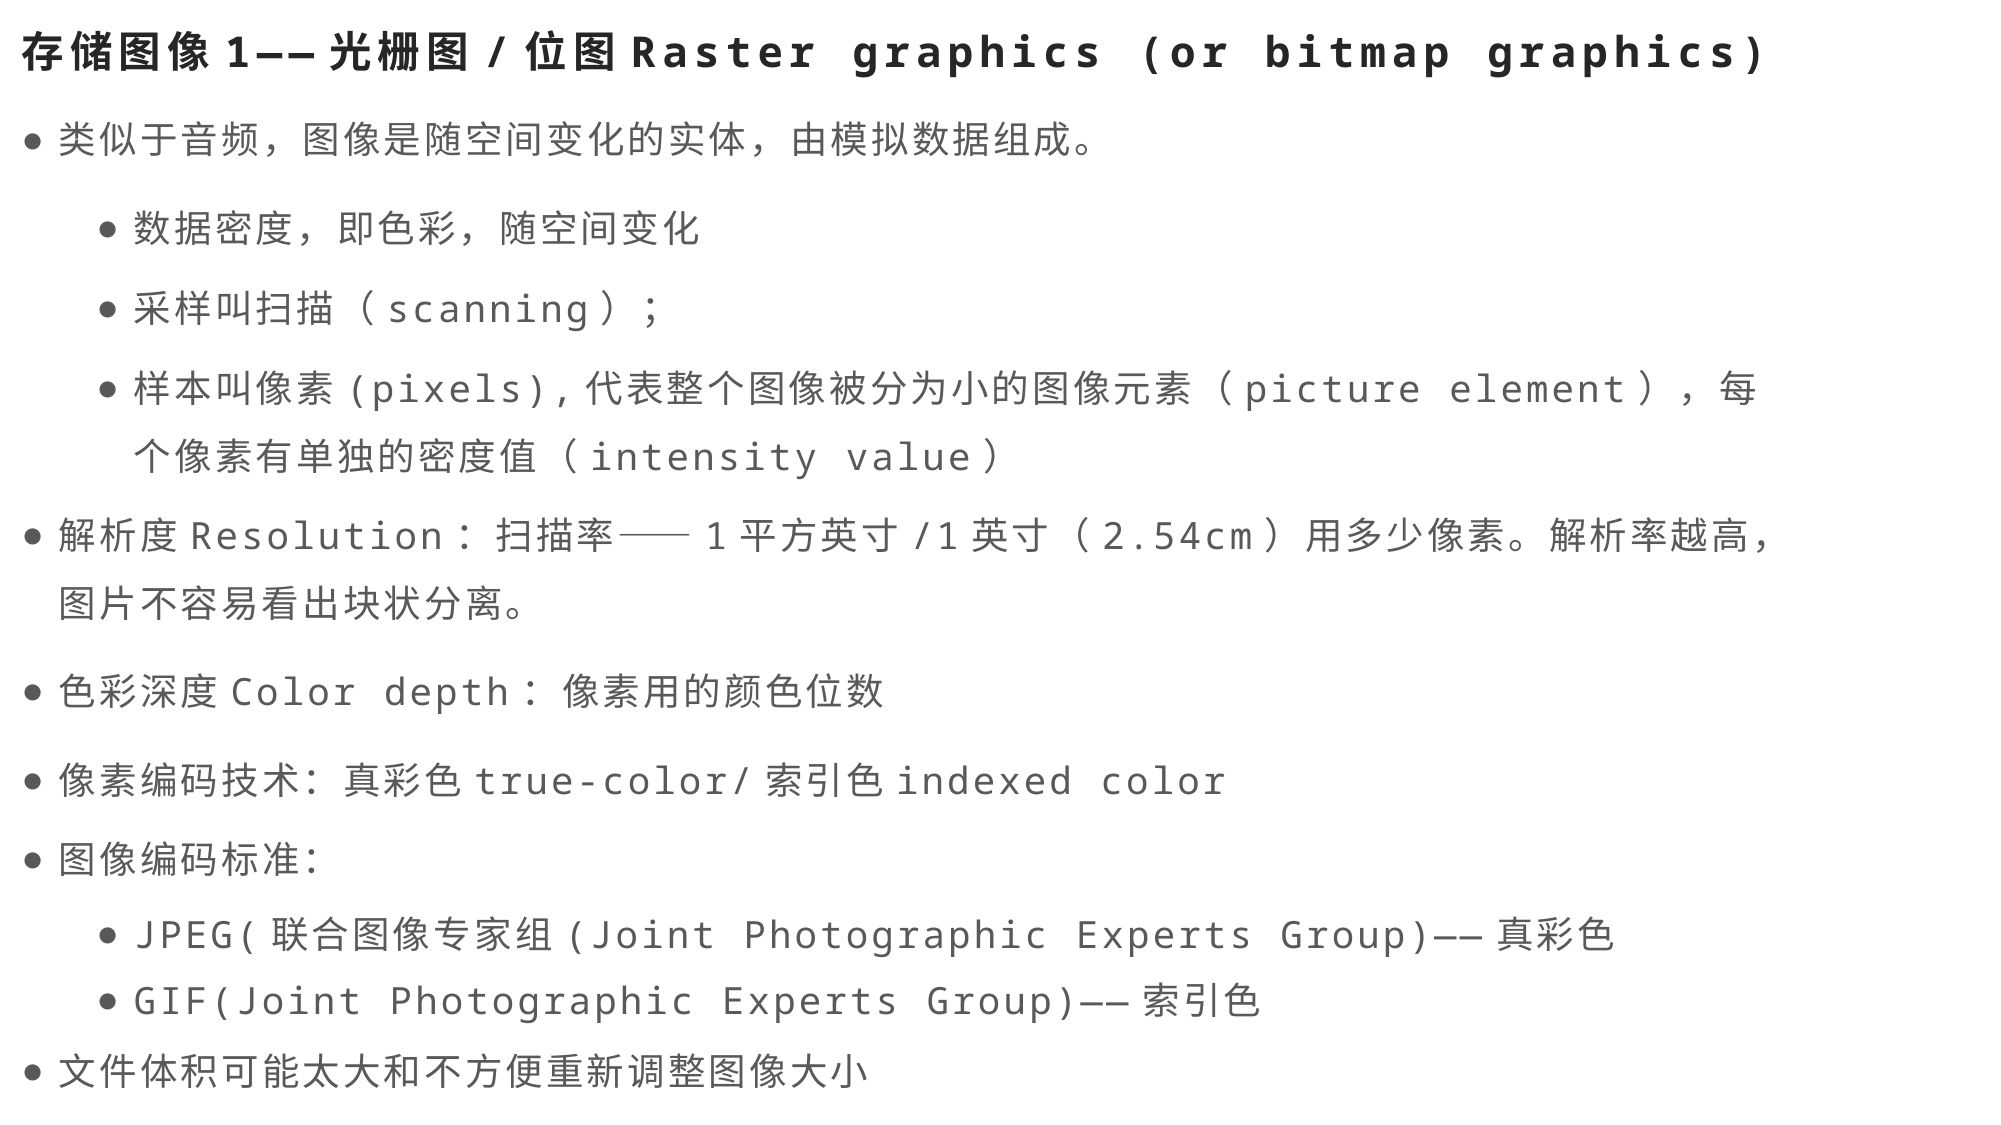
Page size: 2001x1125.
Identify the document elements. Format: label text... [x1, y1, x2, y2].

list 类似于音频，图像是随空间变化的实体，由模拟数据组成。 数据密度，即色彩，随空间变化 采样叫扫描（scanning）； 样本叫像素(pixels),代表整个图像被分为小的图像元素（picture element），每个像素有单独的密度值（intensity value） 解析度Resolution：扫描率——1平方英寸/1英寸（2.54cm）用多少像素。解析率越高，图片不容易看出块状分离。 色彩深度Color depth：像素用的颜色位数 像素编码技术：真彩色true-color/索引色indexed color 图像编码标准： JPEG(联合图像专家组(Joint Photographic Experts Group)——真彩色 GIF(Joint Photographic Experts Group)——索引色 文件体积可能太大和不方便重新调整图像大小 [6, 86, 1807, 1021]
title 存储图像1——光栅图/位图Raster graphics (or bitmap graphics) [6, 0, 1807, 86]
